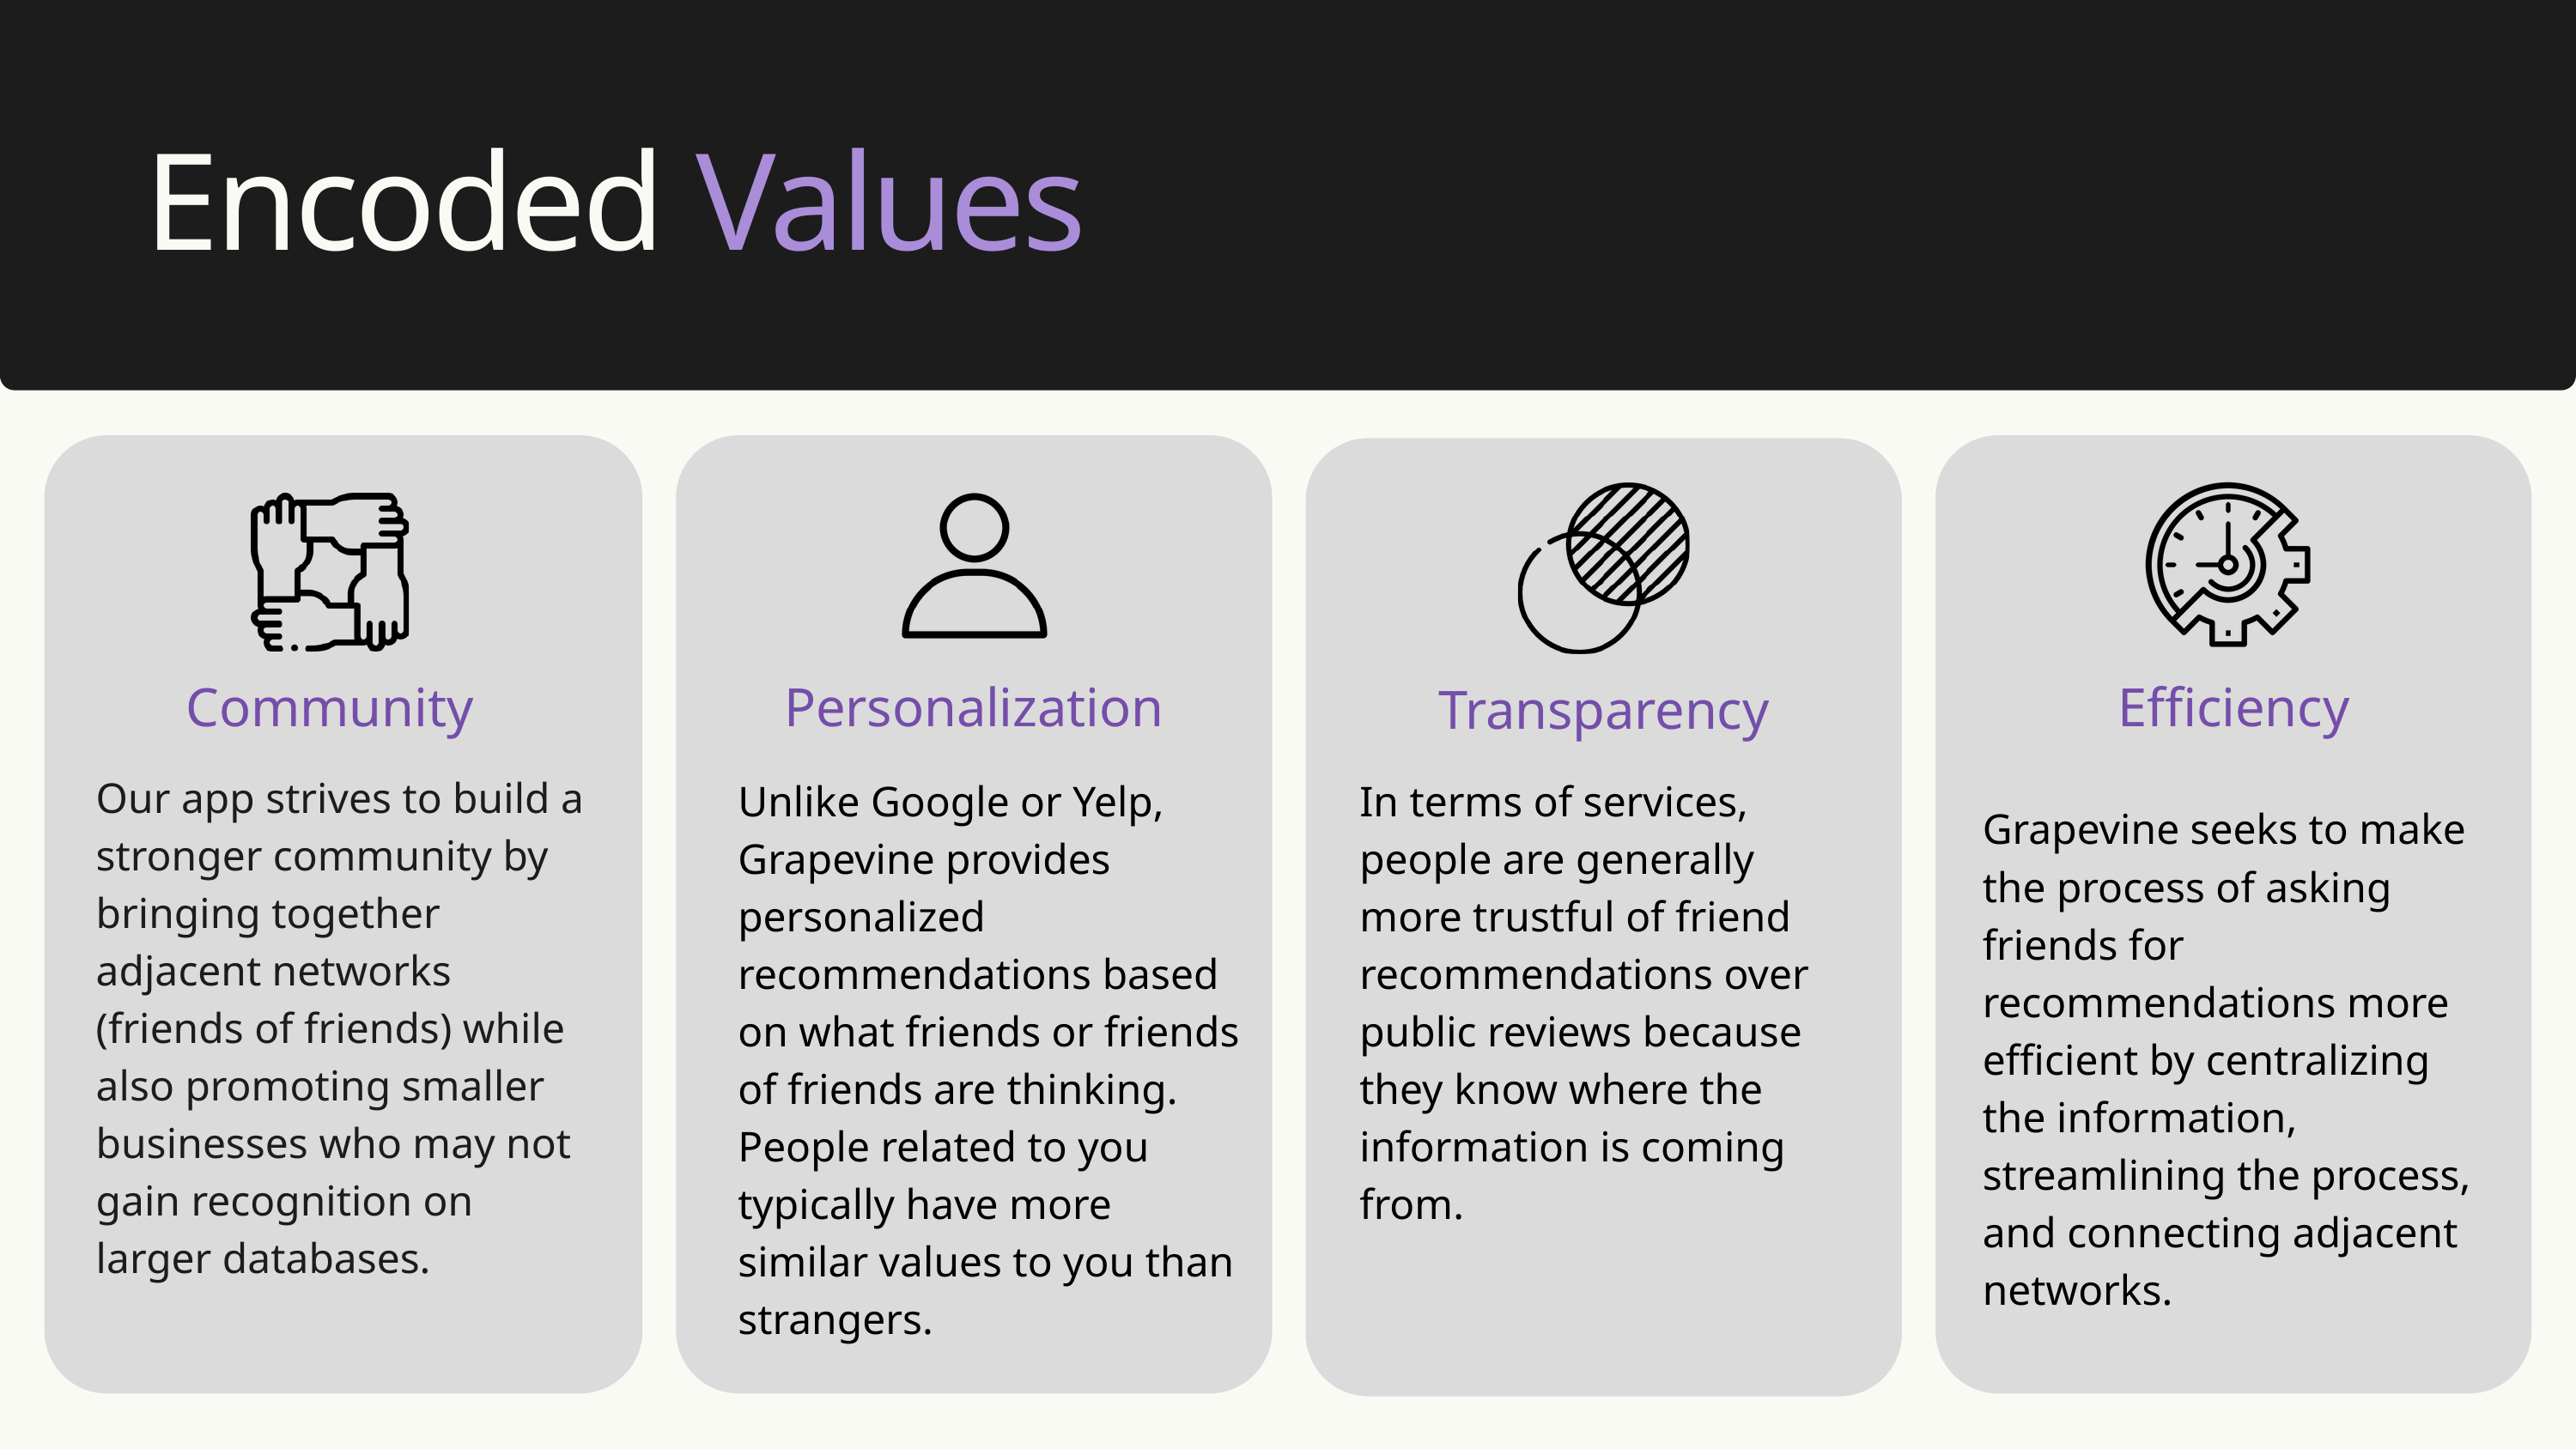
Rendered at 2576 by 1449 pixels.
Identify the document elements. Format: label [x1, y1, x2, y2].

text_box [1935, 434, 2532, 1394]
text_box [1305, 438, 1903, 1397]
text_box [0, 0, 2576, 391]
text_box [44, 434, 643, 1394]
text_box [675, 434, 1273, 1394]
